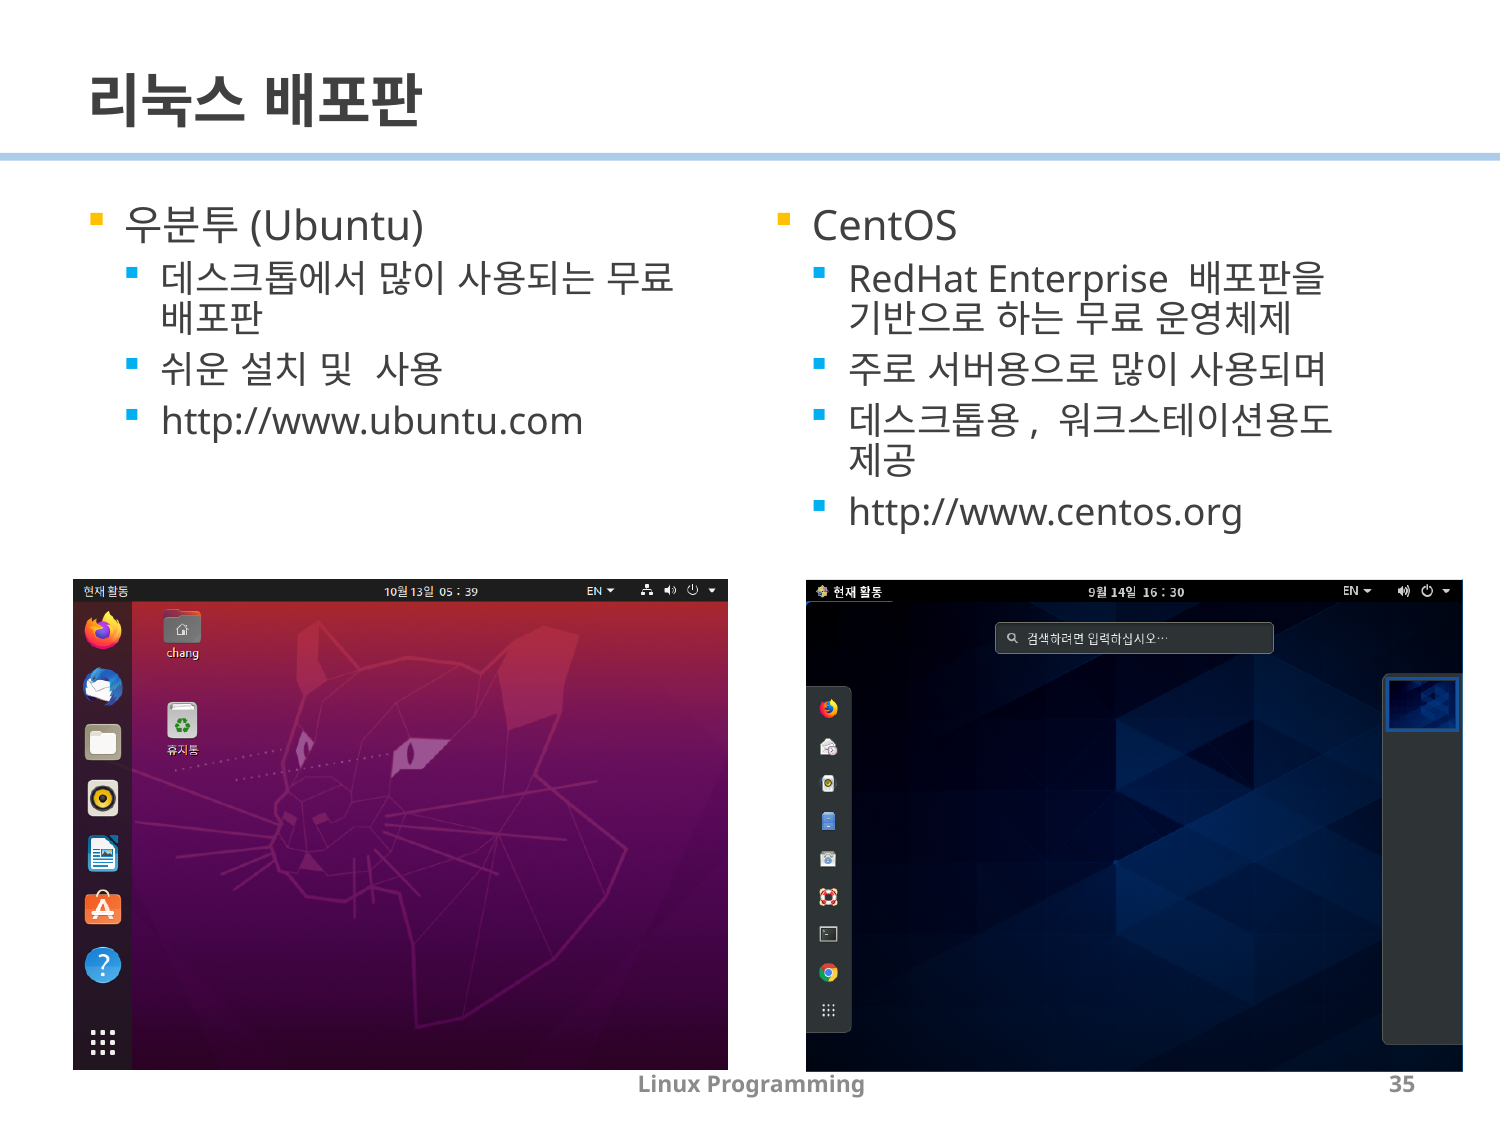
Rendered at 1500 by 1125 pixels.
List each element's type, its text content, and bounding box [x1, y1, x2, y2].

list 우분투(Ubuntu) 데스크톱에서 많이 사용되는 무료 배포판 쉬운 설치 및 사용 http://www.ubuntu.com [72, 196, 741, 1014]
picture [73, 579, 728, 1070]
slide_number 35 [1093, 1072, 1431, 1103]
title 리눅스 배포판 [72, 22, 1431, 144]
picture [806, 579, 1463, 1072]
footer Linux Programming [498, 1067, 1005, 1103]
list CentOS RedHat Enterprise 배포판을 기반으로 하는 무료 운영체제 주로 서버용으로 많이 사용되며 데스크톱용, 워크스테이션용도 제공 http://www.centos.org [759, 196, 1428, 1014]
